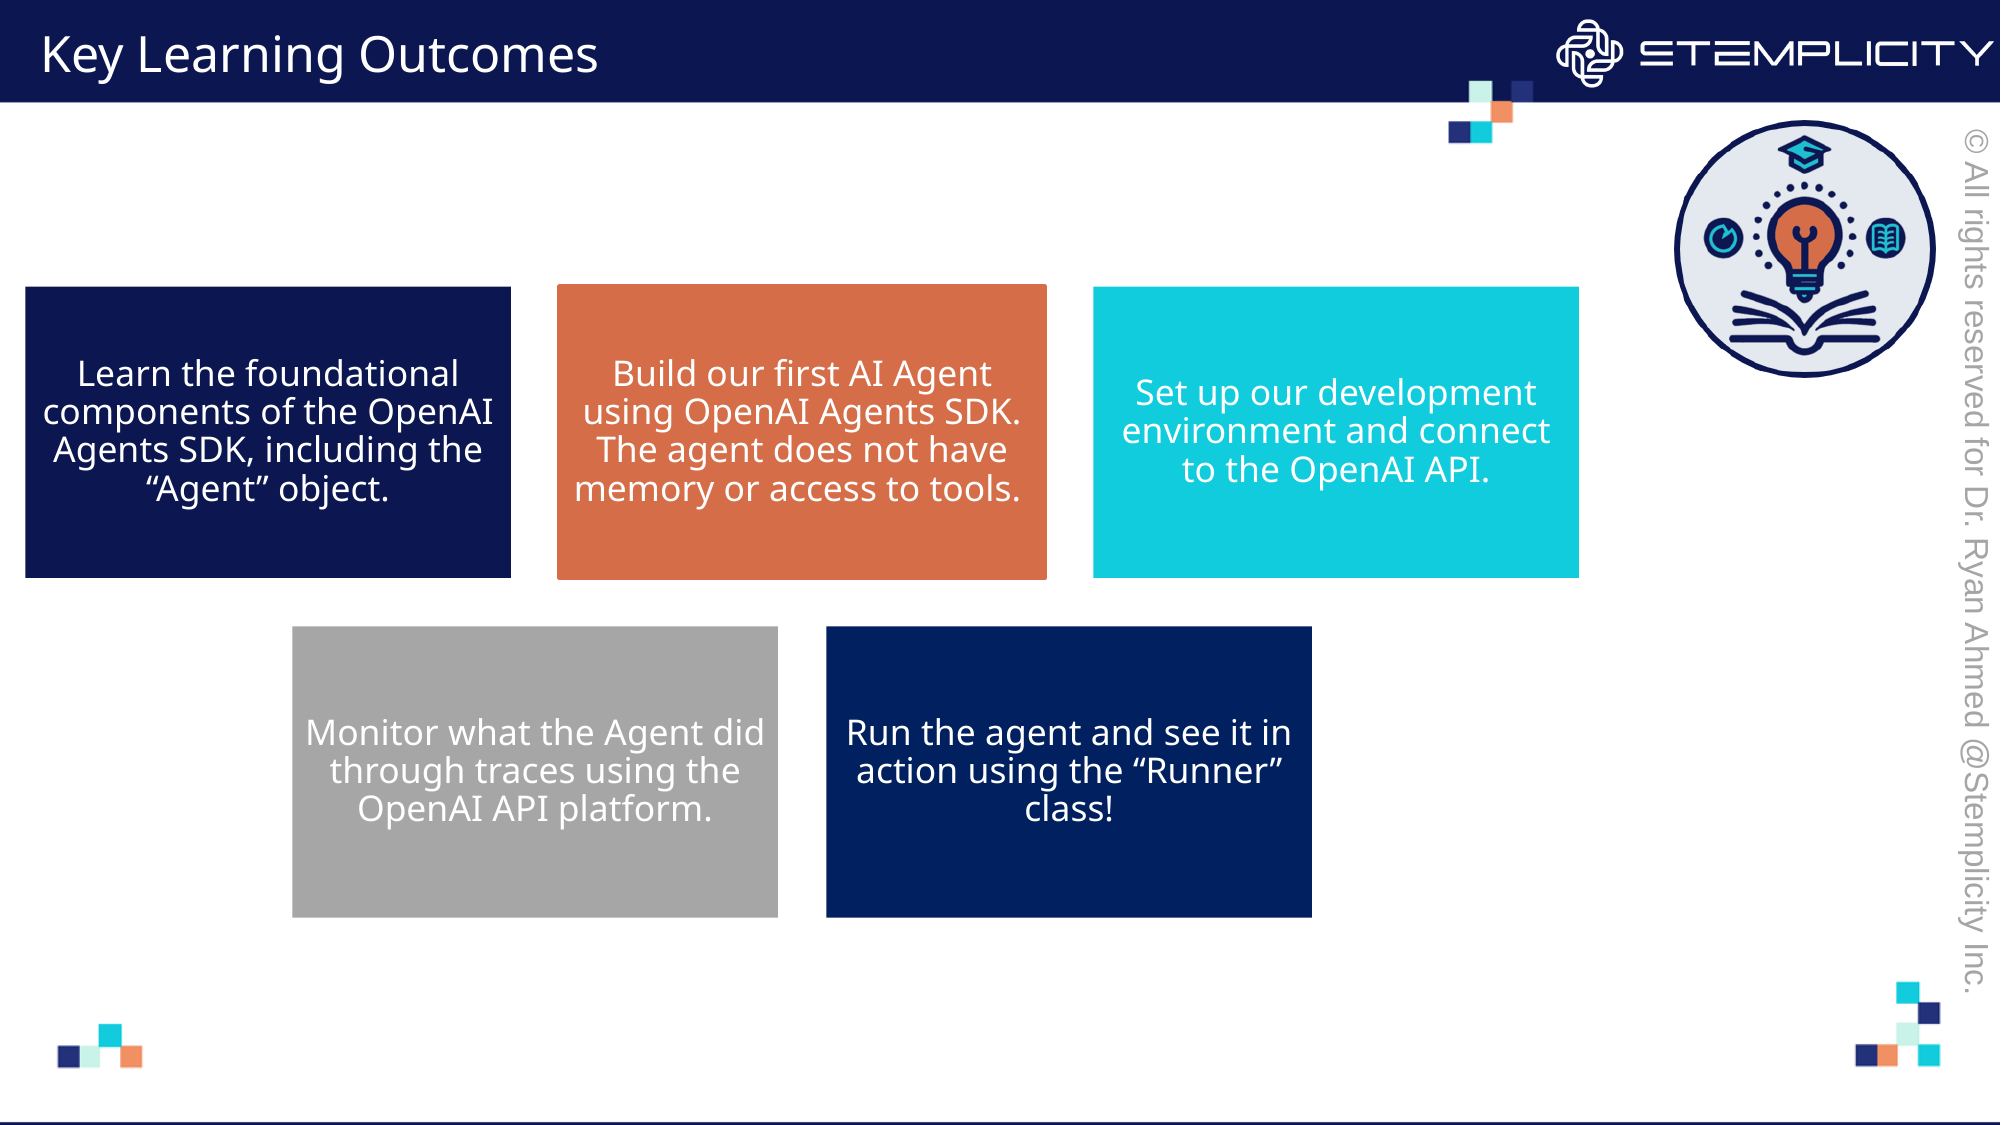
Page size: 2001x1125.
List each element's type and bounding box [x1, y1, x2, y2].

text_box [25, 217, 1580, 987]
picture [0, 0, 2000, 1125]
